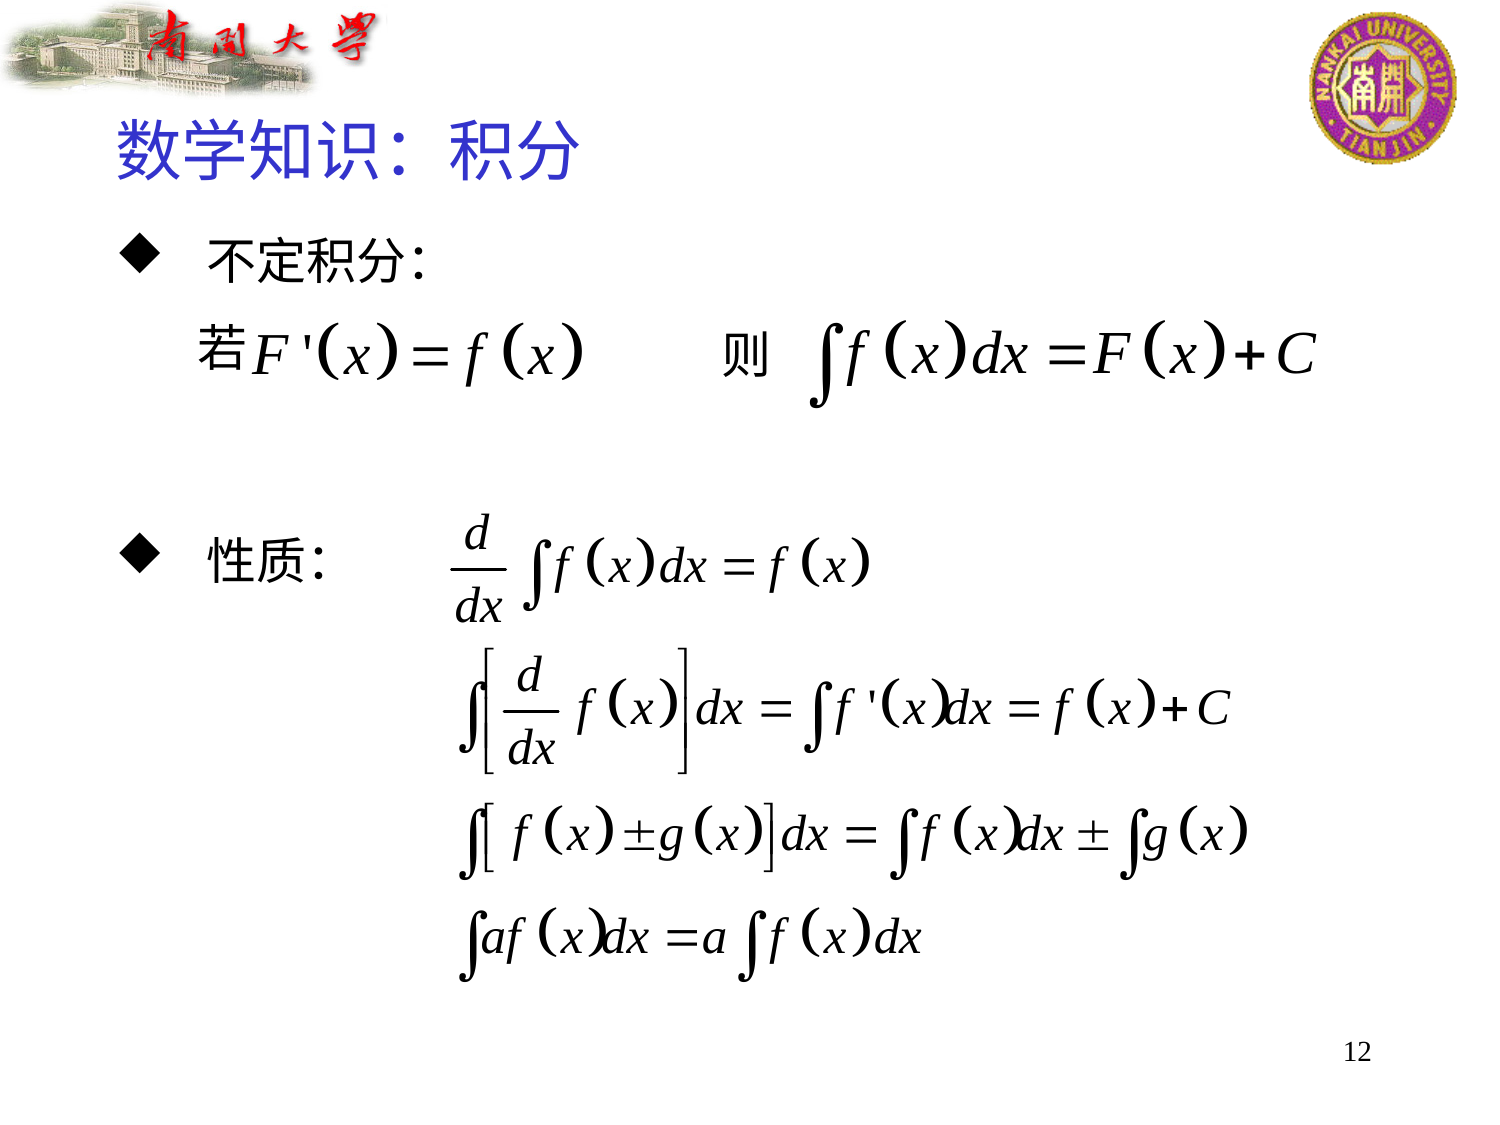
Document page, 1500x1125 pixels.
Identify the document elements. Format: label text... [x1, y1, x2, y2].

text_box 数学知识：积分 不定积分： 性质： [100, 101, 1459, 777]
text_box 若 [182, 309, 231, 385]
picture [0, 0, 388, 100]
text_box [790, 302, 1329, 415]
picture [1262, 0, 1500, 178]
slide_number 12 [1074, 1024, 1388, 1101]
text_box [241, 310, 589, 410]
text_box 则 [706, 315, 754, 391]
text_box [442, 501, 1254, 989]
